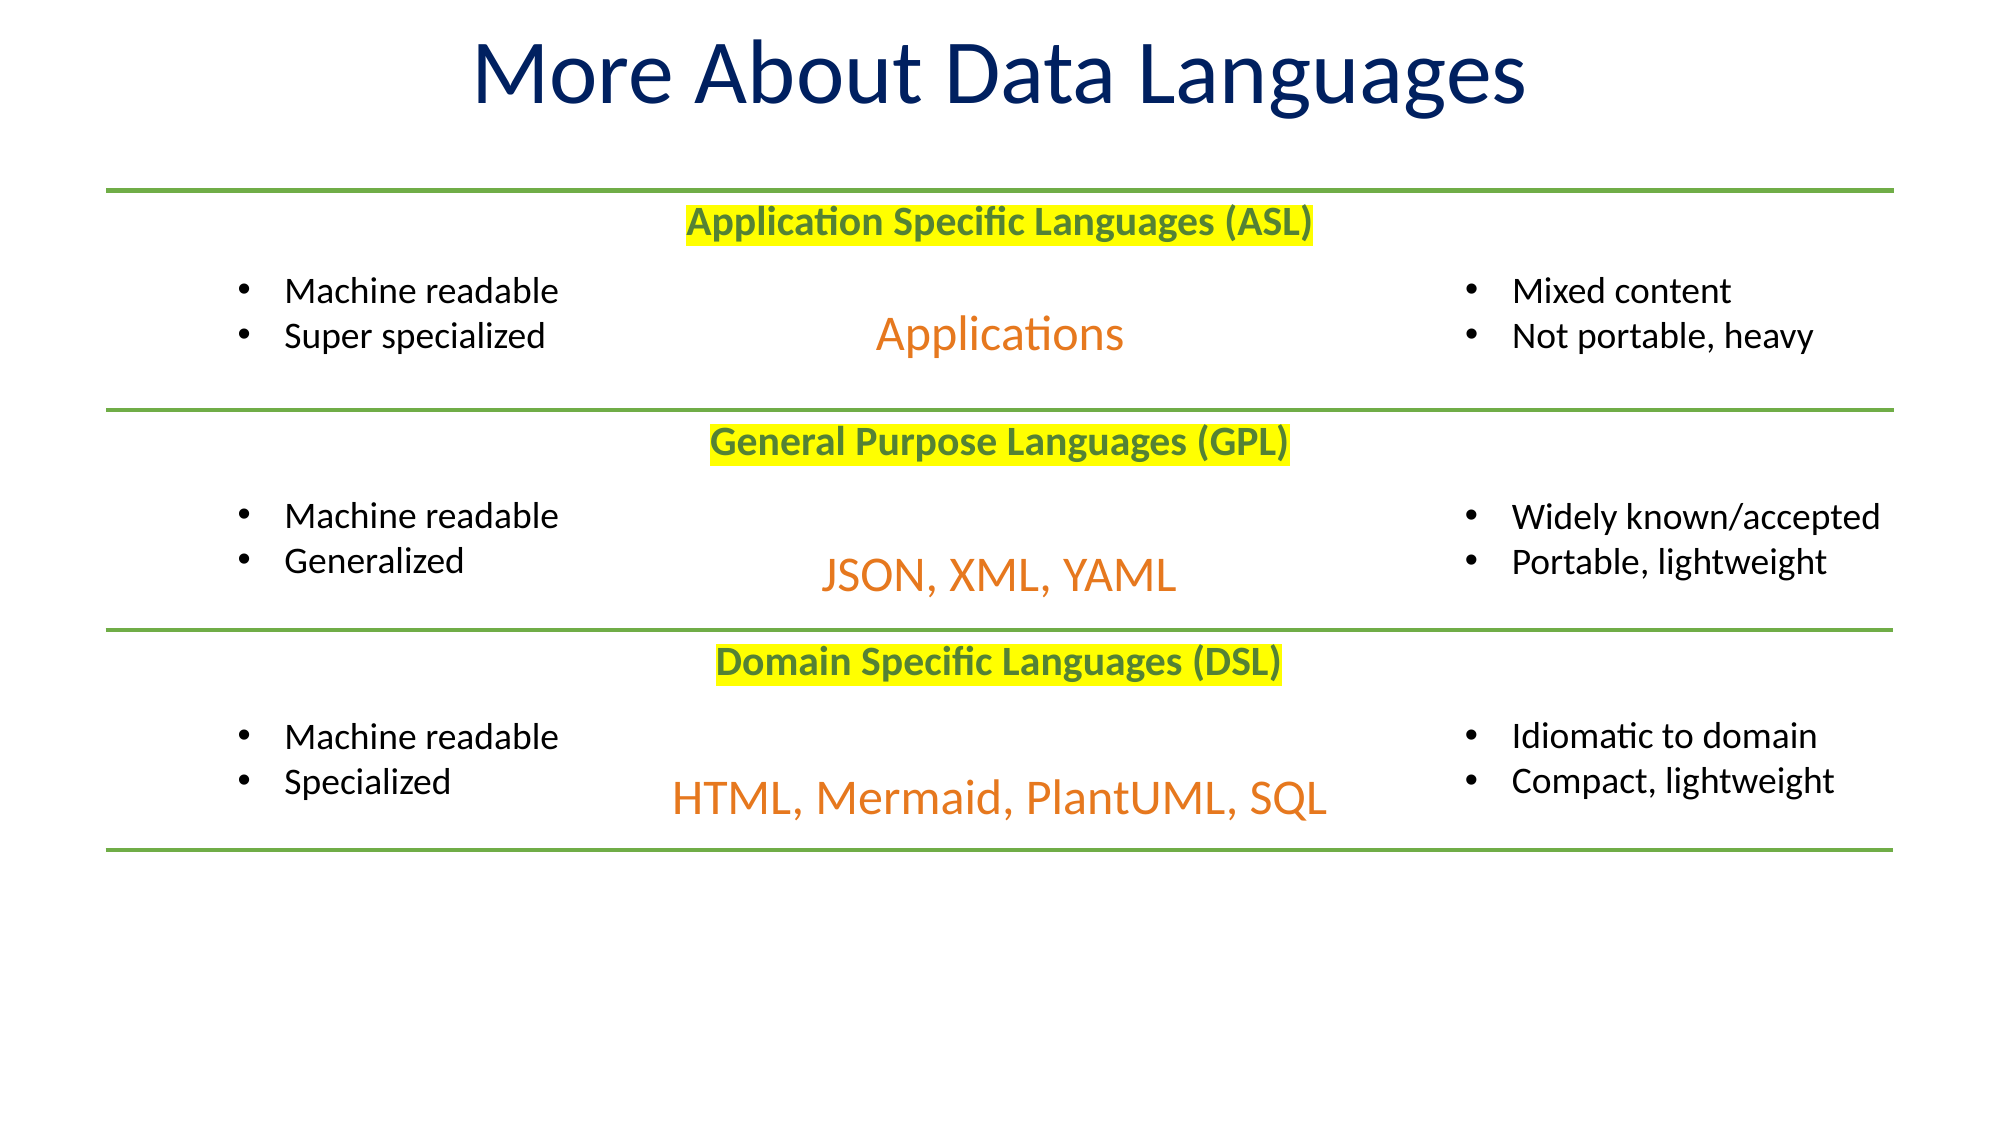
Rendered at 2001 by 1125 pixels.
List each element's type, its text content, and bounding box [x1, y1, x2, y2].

text_box Applications [740, 292, 1260, 368]
text_box JSON, XML, YAML [740, 533, 1259, 609]
text_box Machine readable Specialized [222, 704, 575, 810]
text_box Mixed content Not portable, heavy [1450, 258, 1838, 364]
text_box HTML, Mermaid, PlantUML, SQL [473, 757, 1527, 833]
text_box Machine readable Super specialized [222, 258, 575, 364]
text_box Machine readable Generalized [222, 483, 575, 589]
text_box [105, 626, 1893, 692]
text_box Idiomatic to domain Compact, lightweight [1450, 704, 1929, 809]
title More About Data Languages [33, 2, 1967, 145]
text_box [106, 186, 1894, 253]
text_box Widely known/accepted Portable, lightweight [1450, 484, 1915, 590]
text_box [106, 406, 1894, 473]
